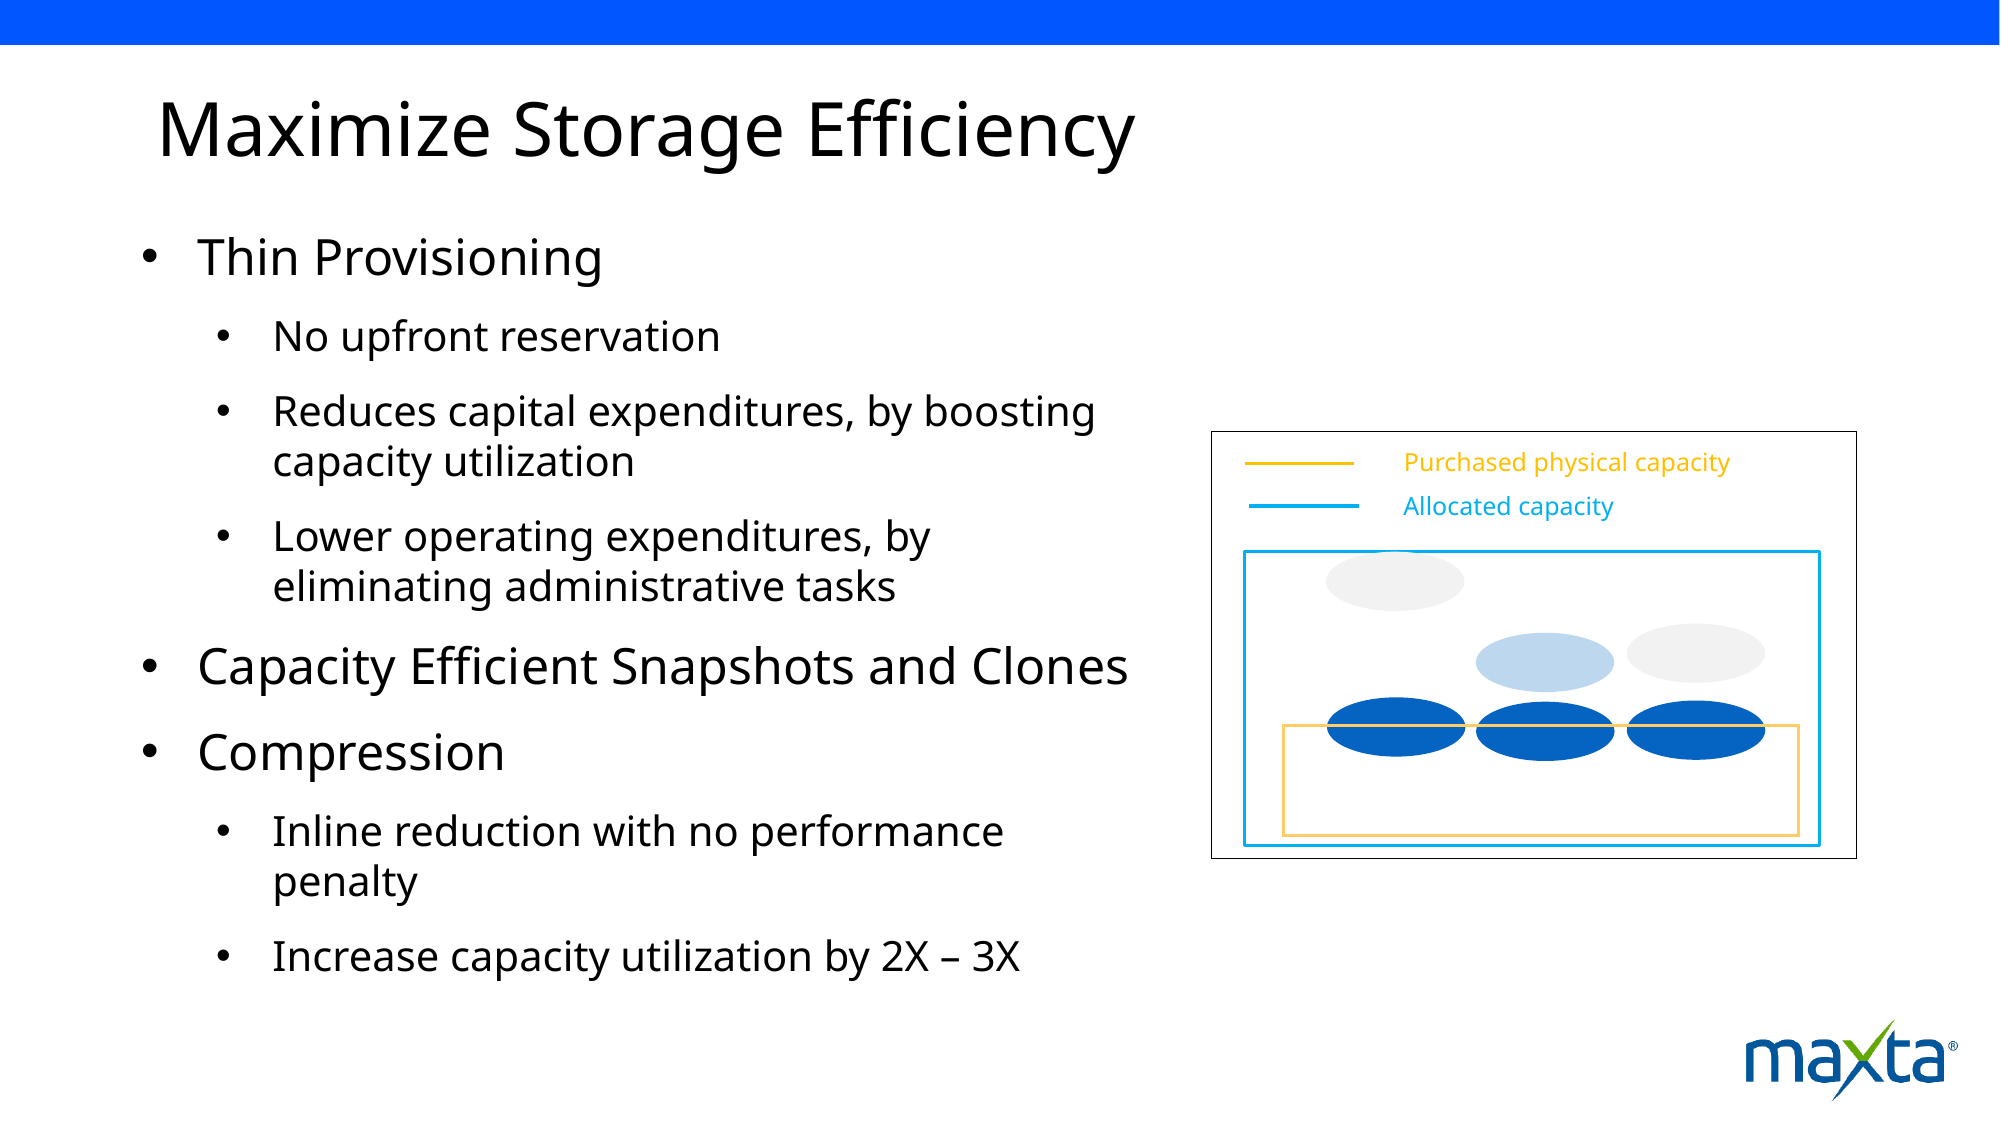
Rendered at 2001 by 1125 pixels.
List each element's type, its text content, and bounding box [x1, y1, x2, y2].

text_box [1211, 430, 1857, 858]
picture [1741, 1016, 1961, 1103]
text_box Thin Provisioning No upfront reservation Reduces capital expenditures, by boosting capacity utilization Lower operating expenditures, by eliminating administrative tasks Capacity Efficient Snapshots and Clones Compression Inline reduction with no performance penalty Increase capacity utilization by 2X – 3X [80, 219, 1169, 986]
title Maximize Storage Efficiency [142, 60, 1858, 204]
